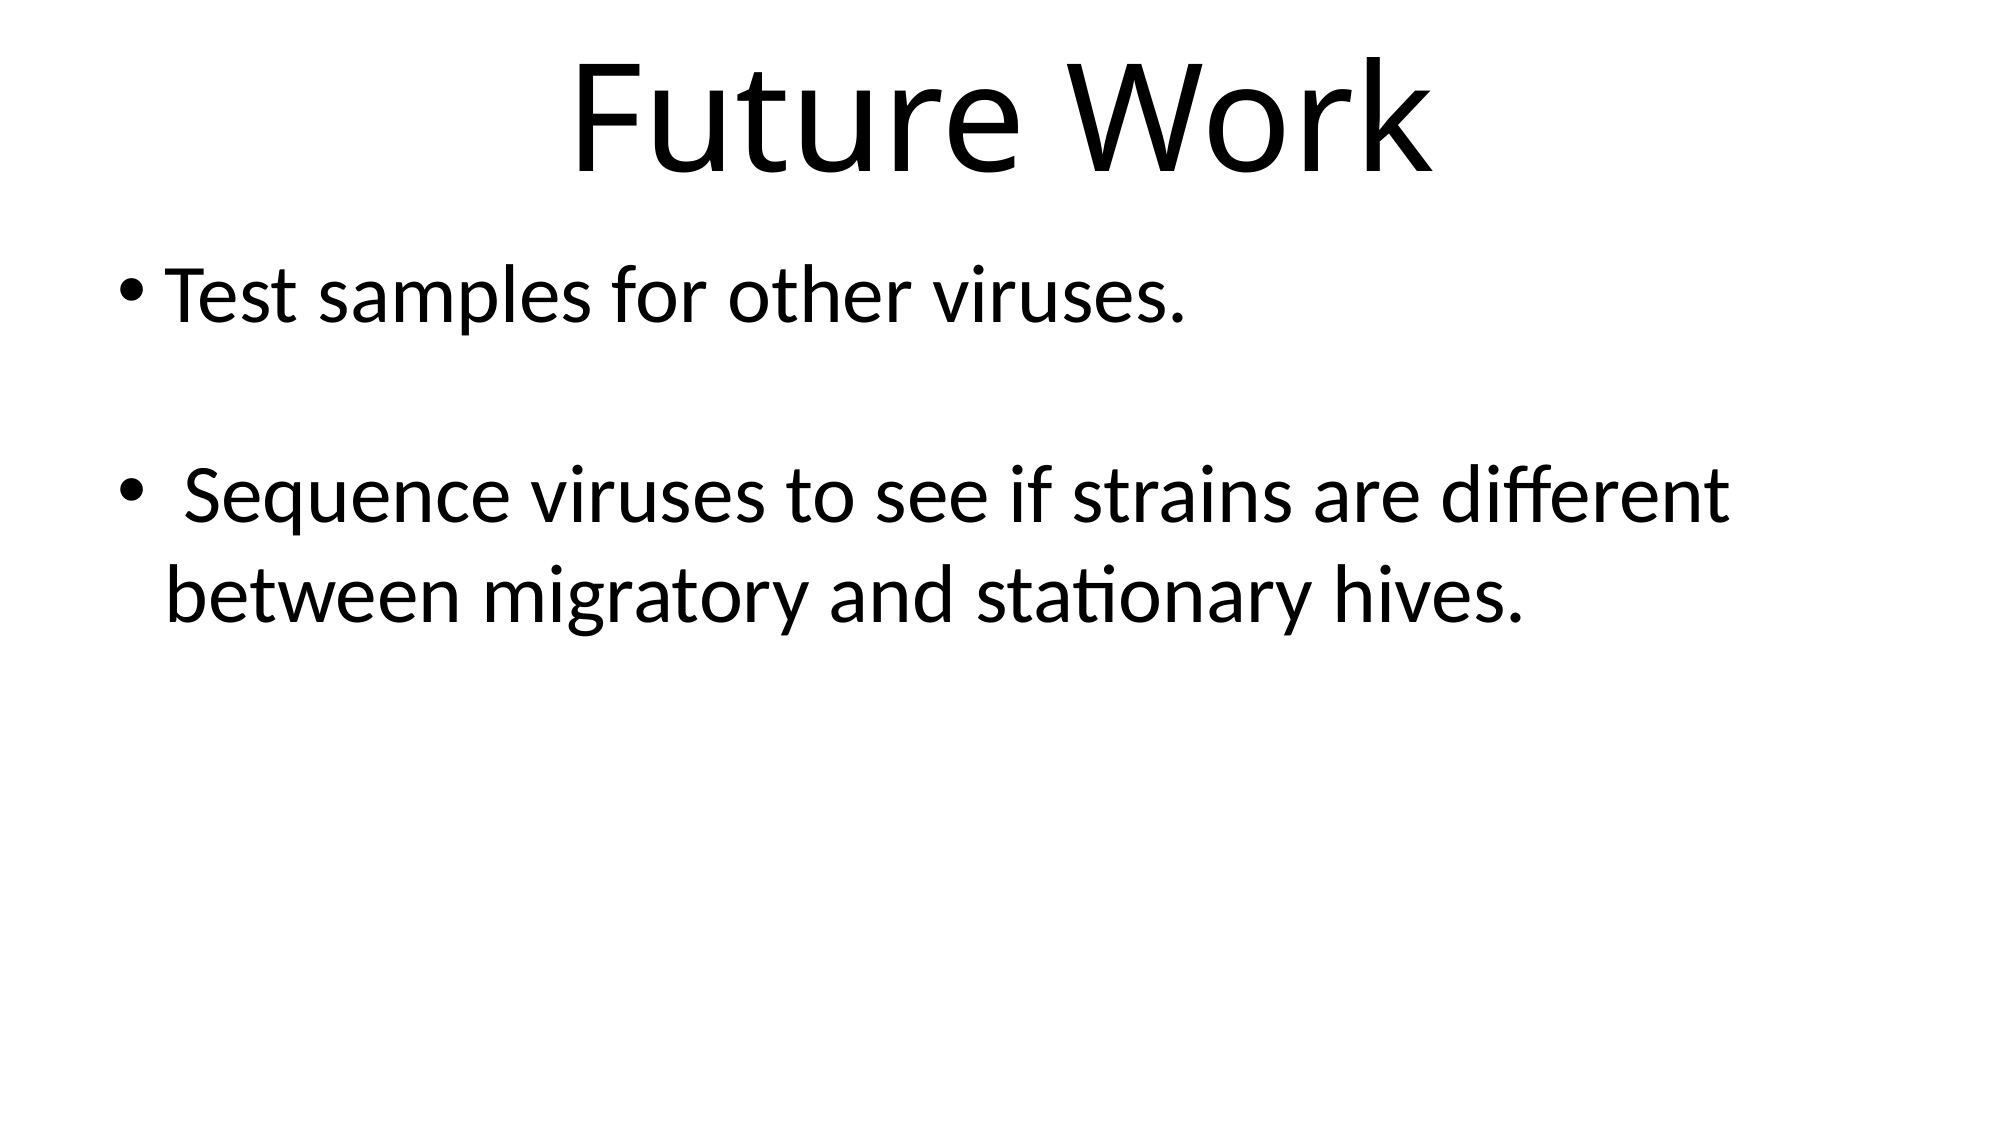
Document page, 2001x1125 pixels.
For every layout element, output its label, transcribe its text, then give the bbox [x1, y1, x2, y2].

text_box Test samples for other viruses. Sequence viruses to see if strains are different between migratory and stationary hives. [102, 231, 1897, 847]
title Future Work [137, 14, 1863, 231]
